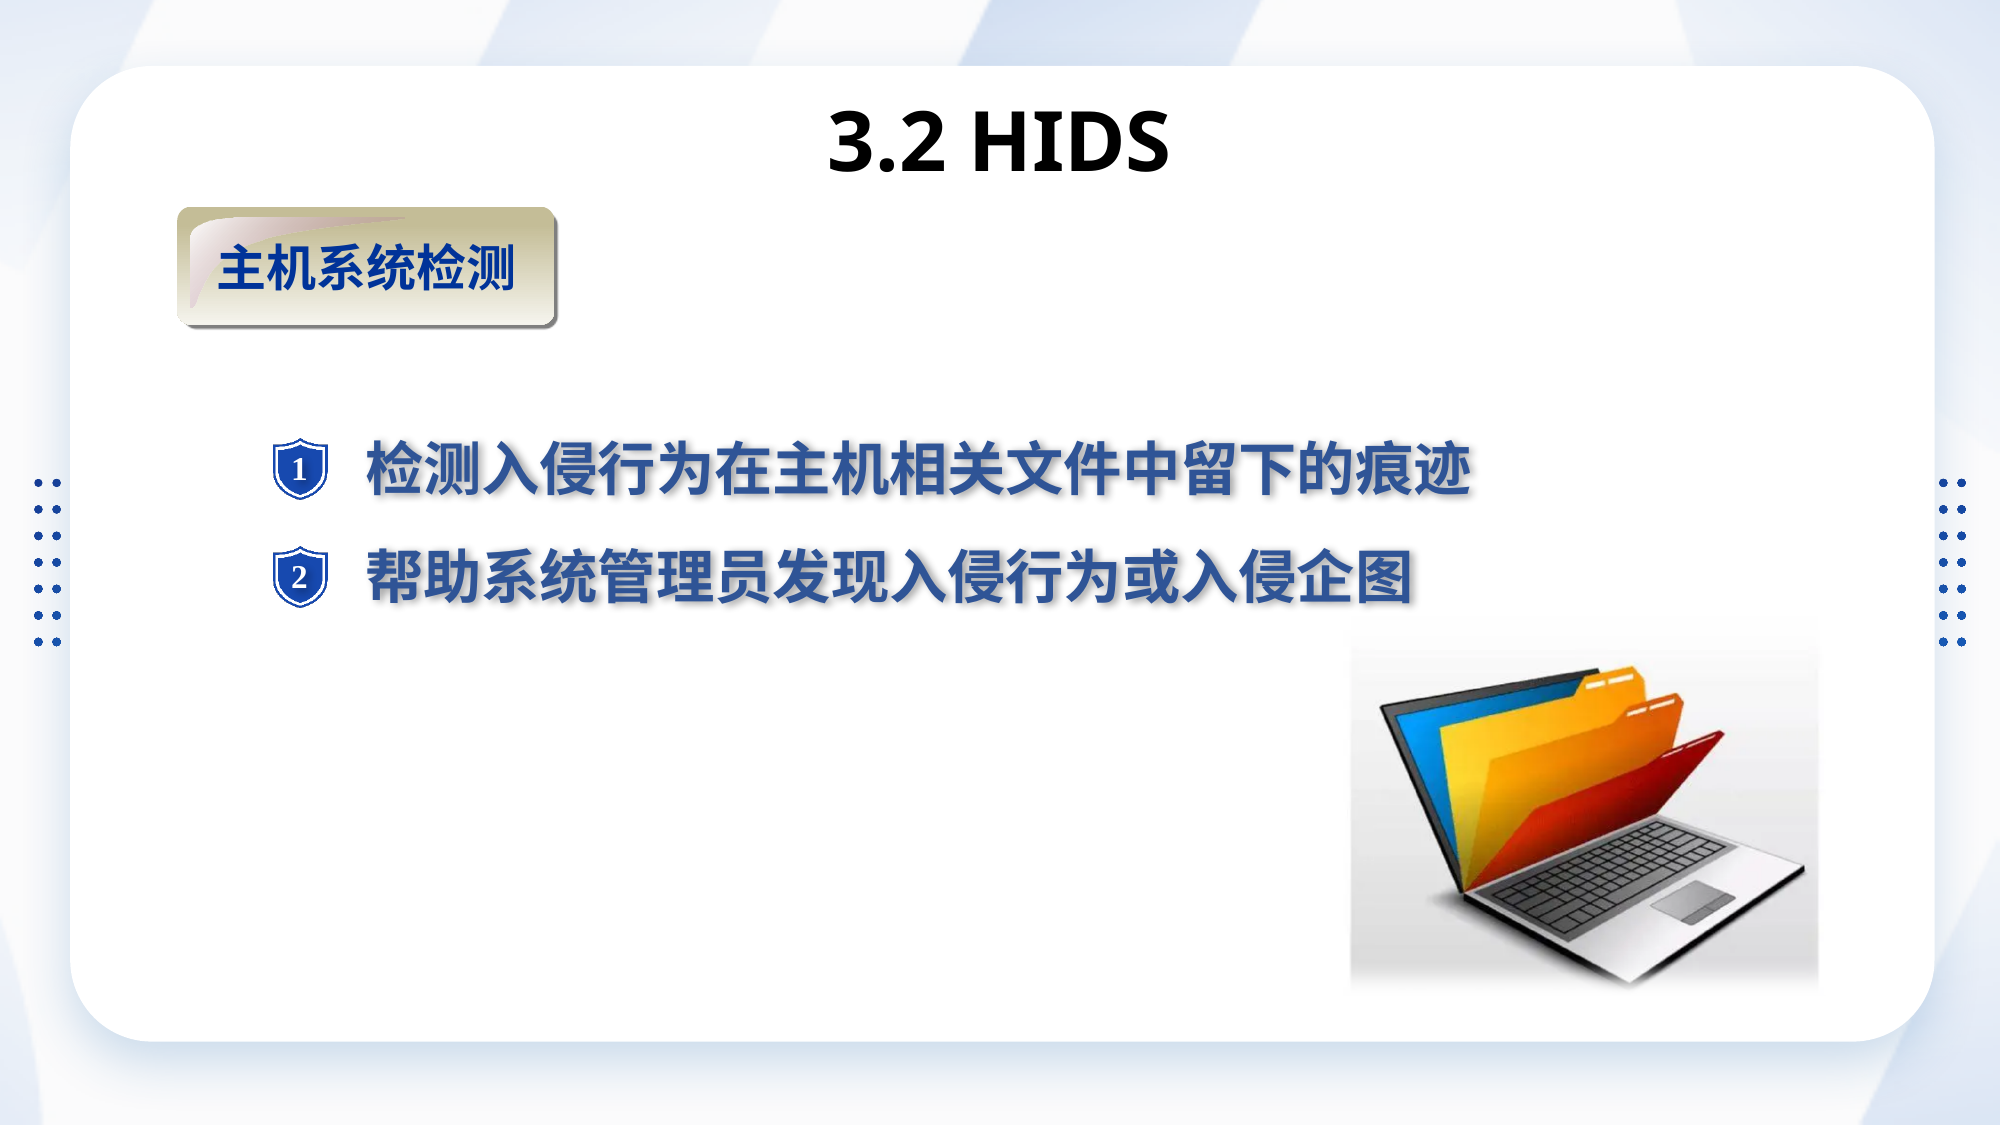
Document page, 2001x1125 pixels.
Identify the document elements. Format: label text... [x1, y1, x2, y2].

picture [0, 0, 2000, 1125]
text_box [177, 206, 555, 325]
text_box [221, 497, 1581, 656]
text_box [221, 390, 1541, 497]
title 3.2 HIDS [137, 88, 1863, 195]
